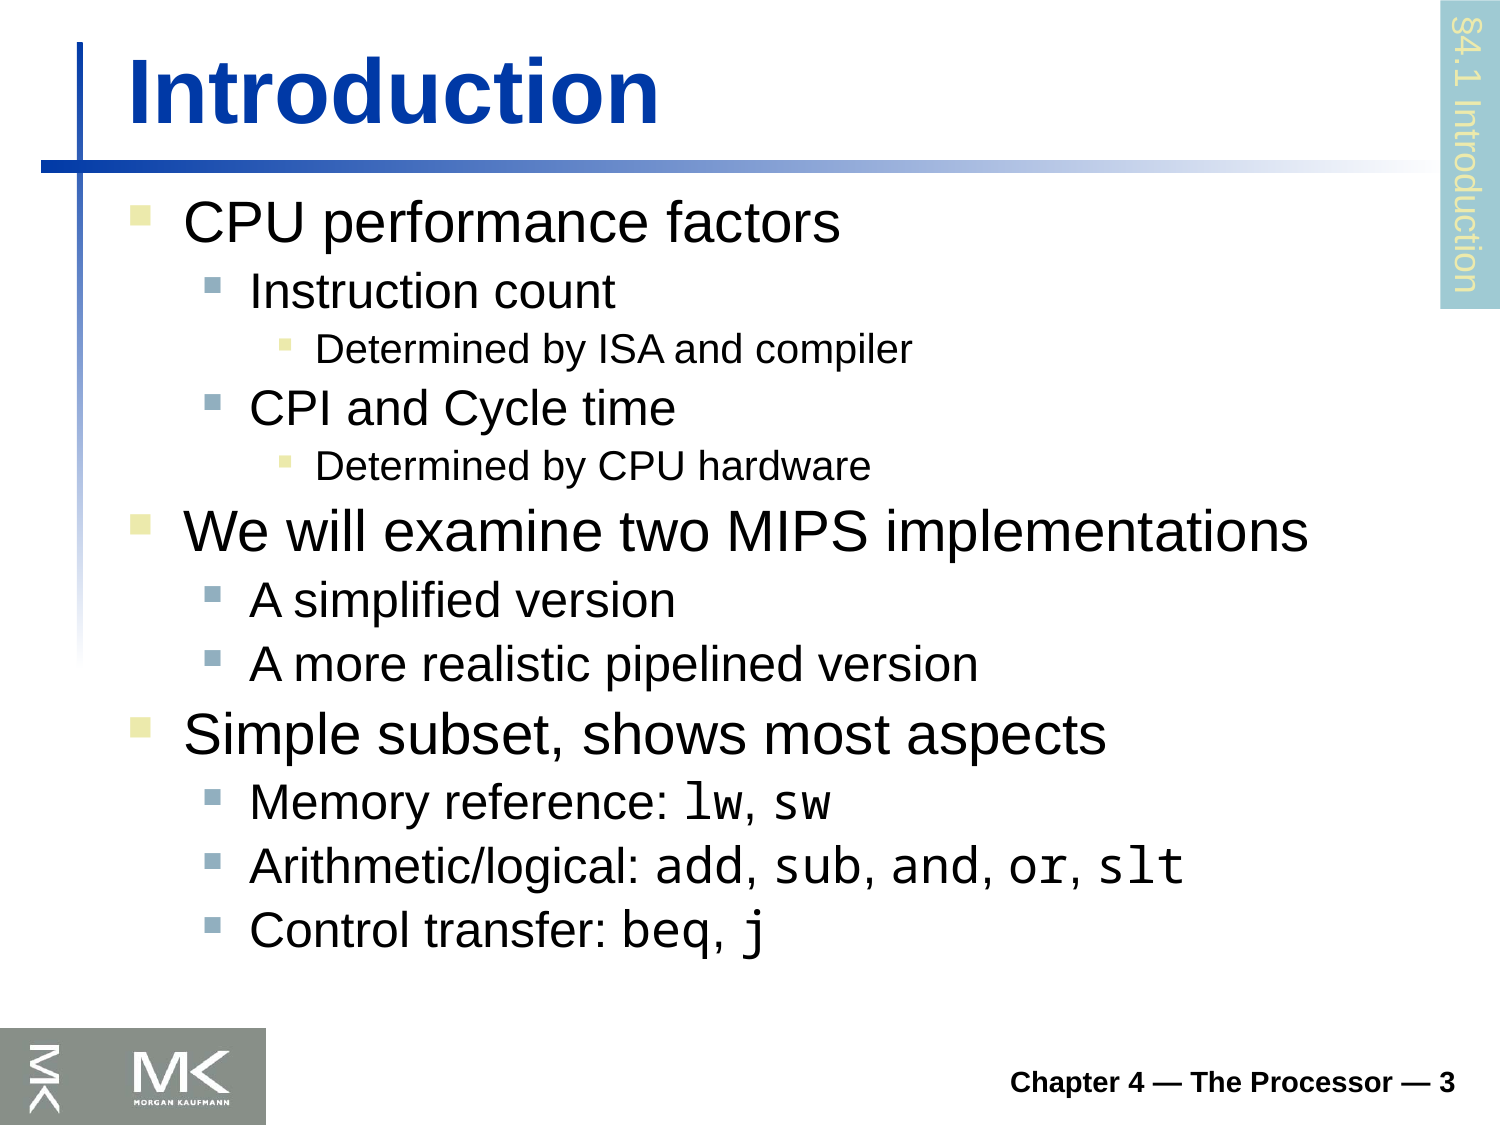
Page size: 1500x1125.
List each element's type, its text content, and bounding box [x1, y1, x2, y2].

list CPU performance factors Instruction count Determined by ISA and compiler CPI and Cycle time Determined by CPU hardware We will examine two MIPS implementations A simplified version A more realistic pipelined version Simple subset, shows most aspects Memory reference: lw, sw Arithmetic/logical: add, sub, and, or, slt Control transfer: beq, j [112, 184, 1469, 1024]
text_box §4.1 Introduction [1440, 0, 1500, 309]
picture [0, 1028, 266, 1125]
footer Chapter 4 — The Processor — 3 [277, 1046, 1471, 1106]
title Introduction [112, 23, 1440, 149]
